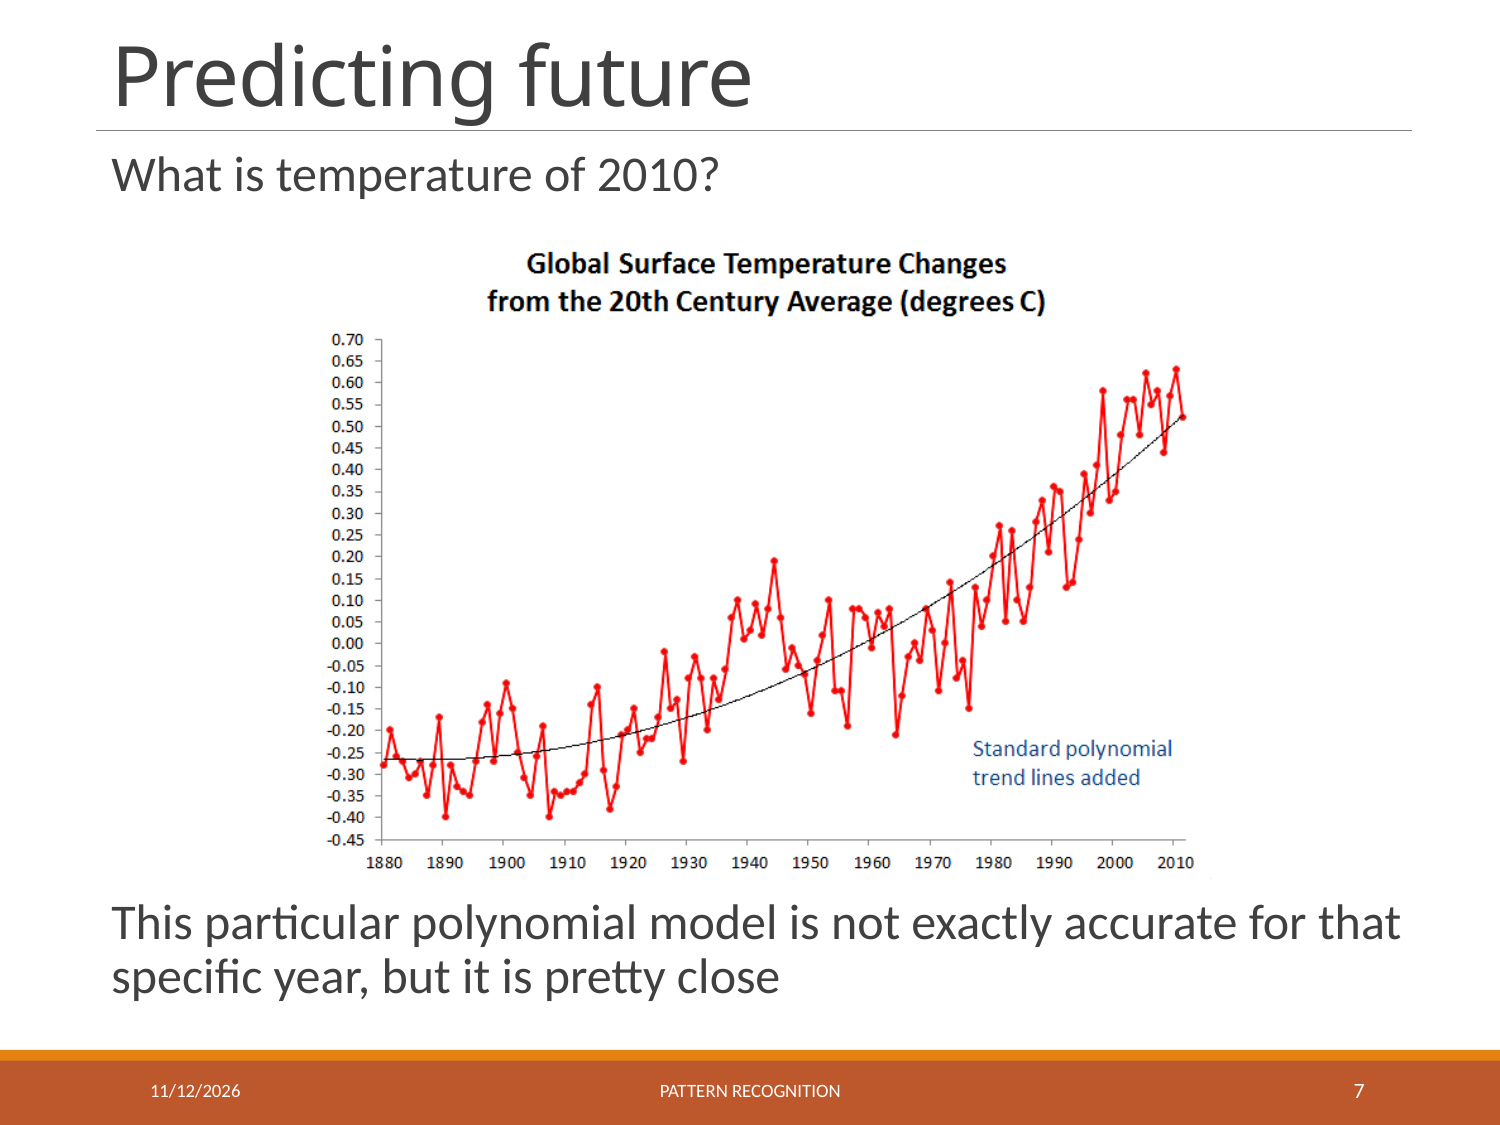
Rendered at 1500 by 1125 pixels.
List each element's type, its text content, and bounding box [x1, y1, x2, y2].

slide_number 7 [1218, 1059, 1380, 1120]
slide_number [135, 1059, 440, 1120]
footer Pattern recognition [453, 1059, 1047, 1120]
list What is temperature of 2010? This particular polynomial model is not exactly accurate for that specific year, but it is pretty close [96, 140, 1413, 1034]
title Predicting future [96, 19, 1413, 131]
picture [323, 241, 1212, 880]
